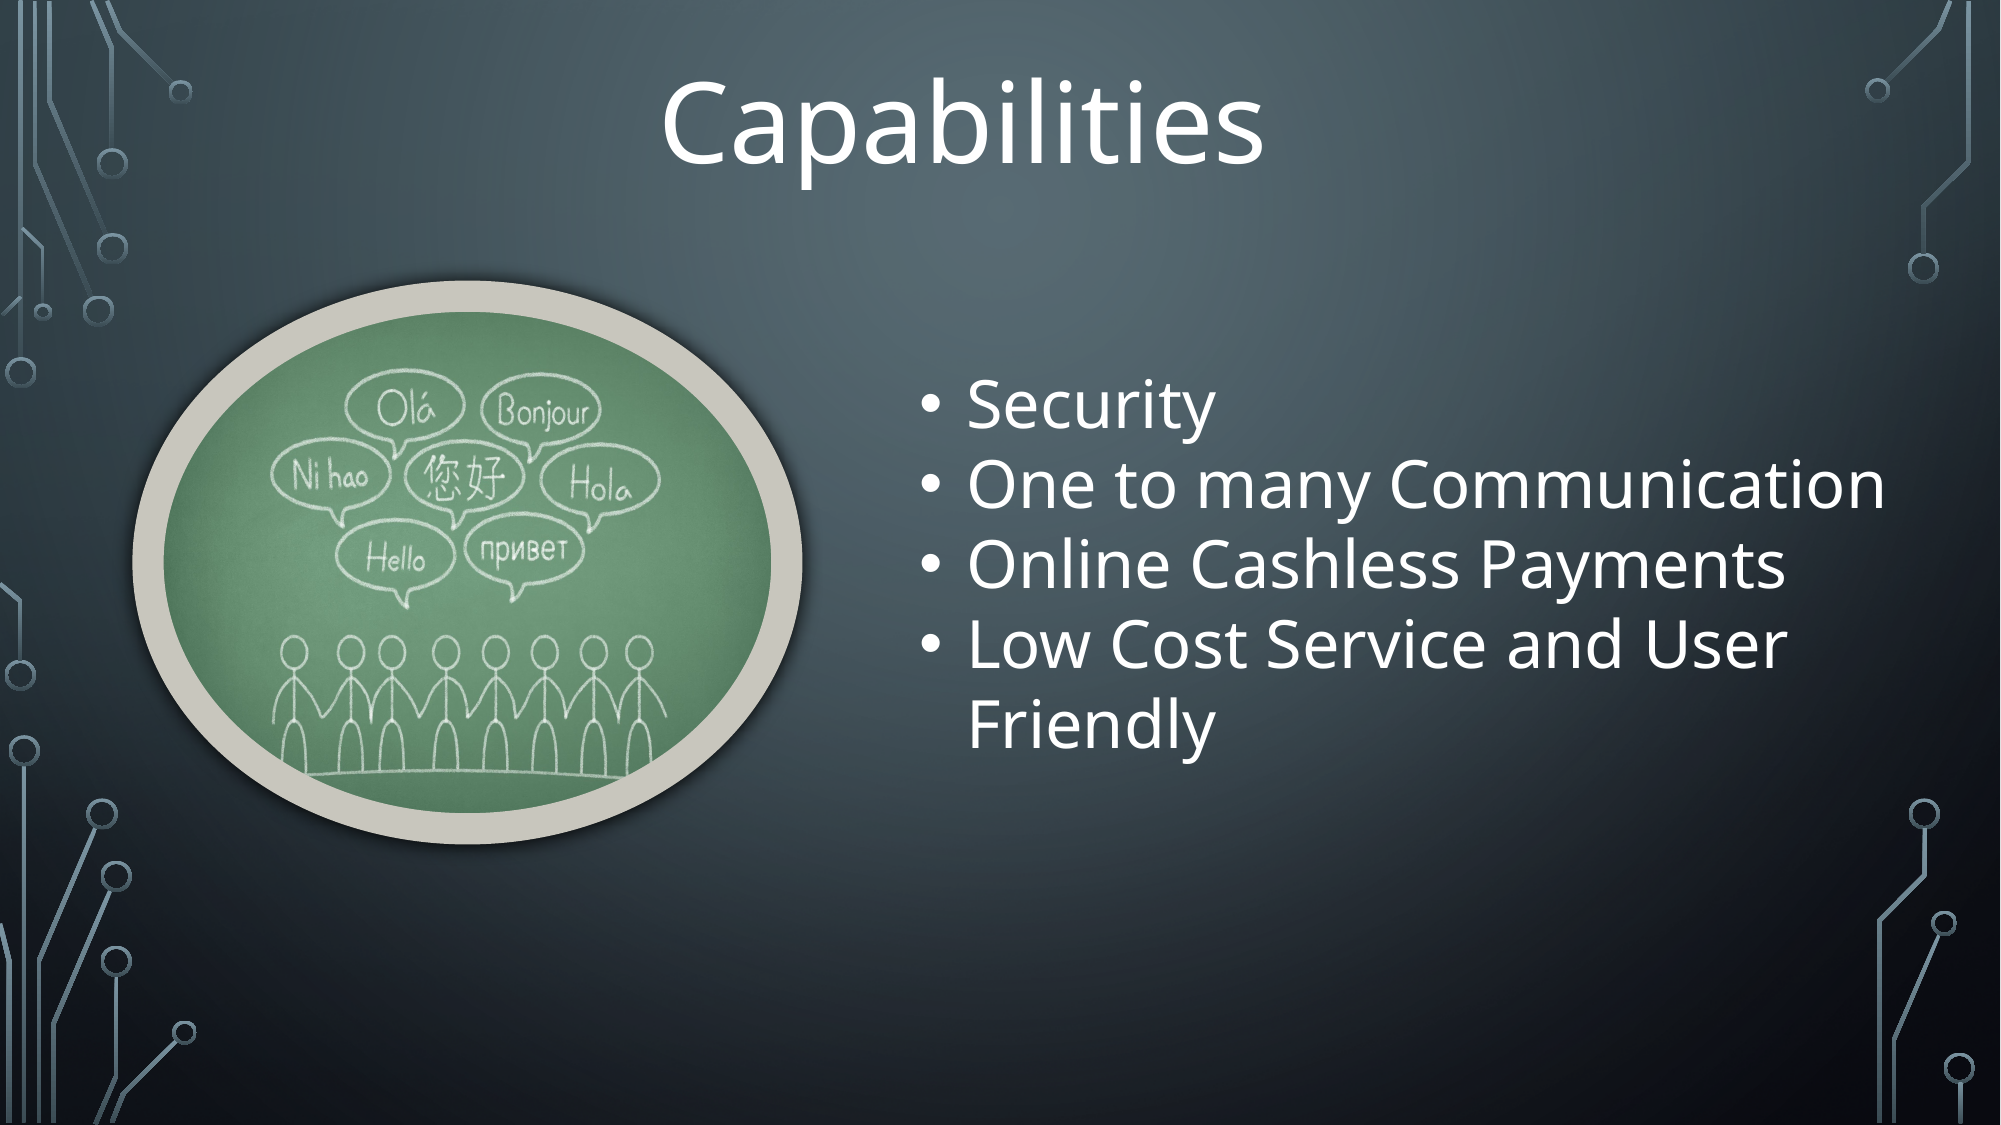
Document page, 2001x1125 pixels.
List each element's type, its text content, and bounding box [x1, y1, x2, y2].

text_box Security One to many Communication Online Cashless Payments Low Cost Service and User Friendly [904, 354, 2000, 770]
picture [147, 295, 788, 830]
text_box Capabilities [643, 43, 1283, 194]
